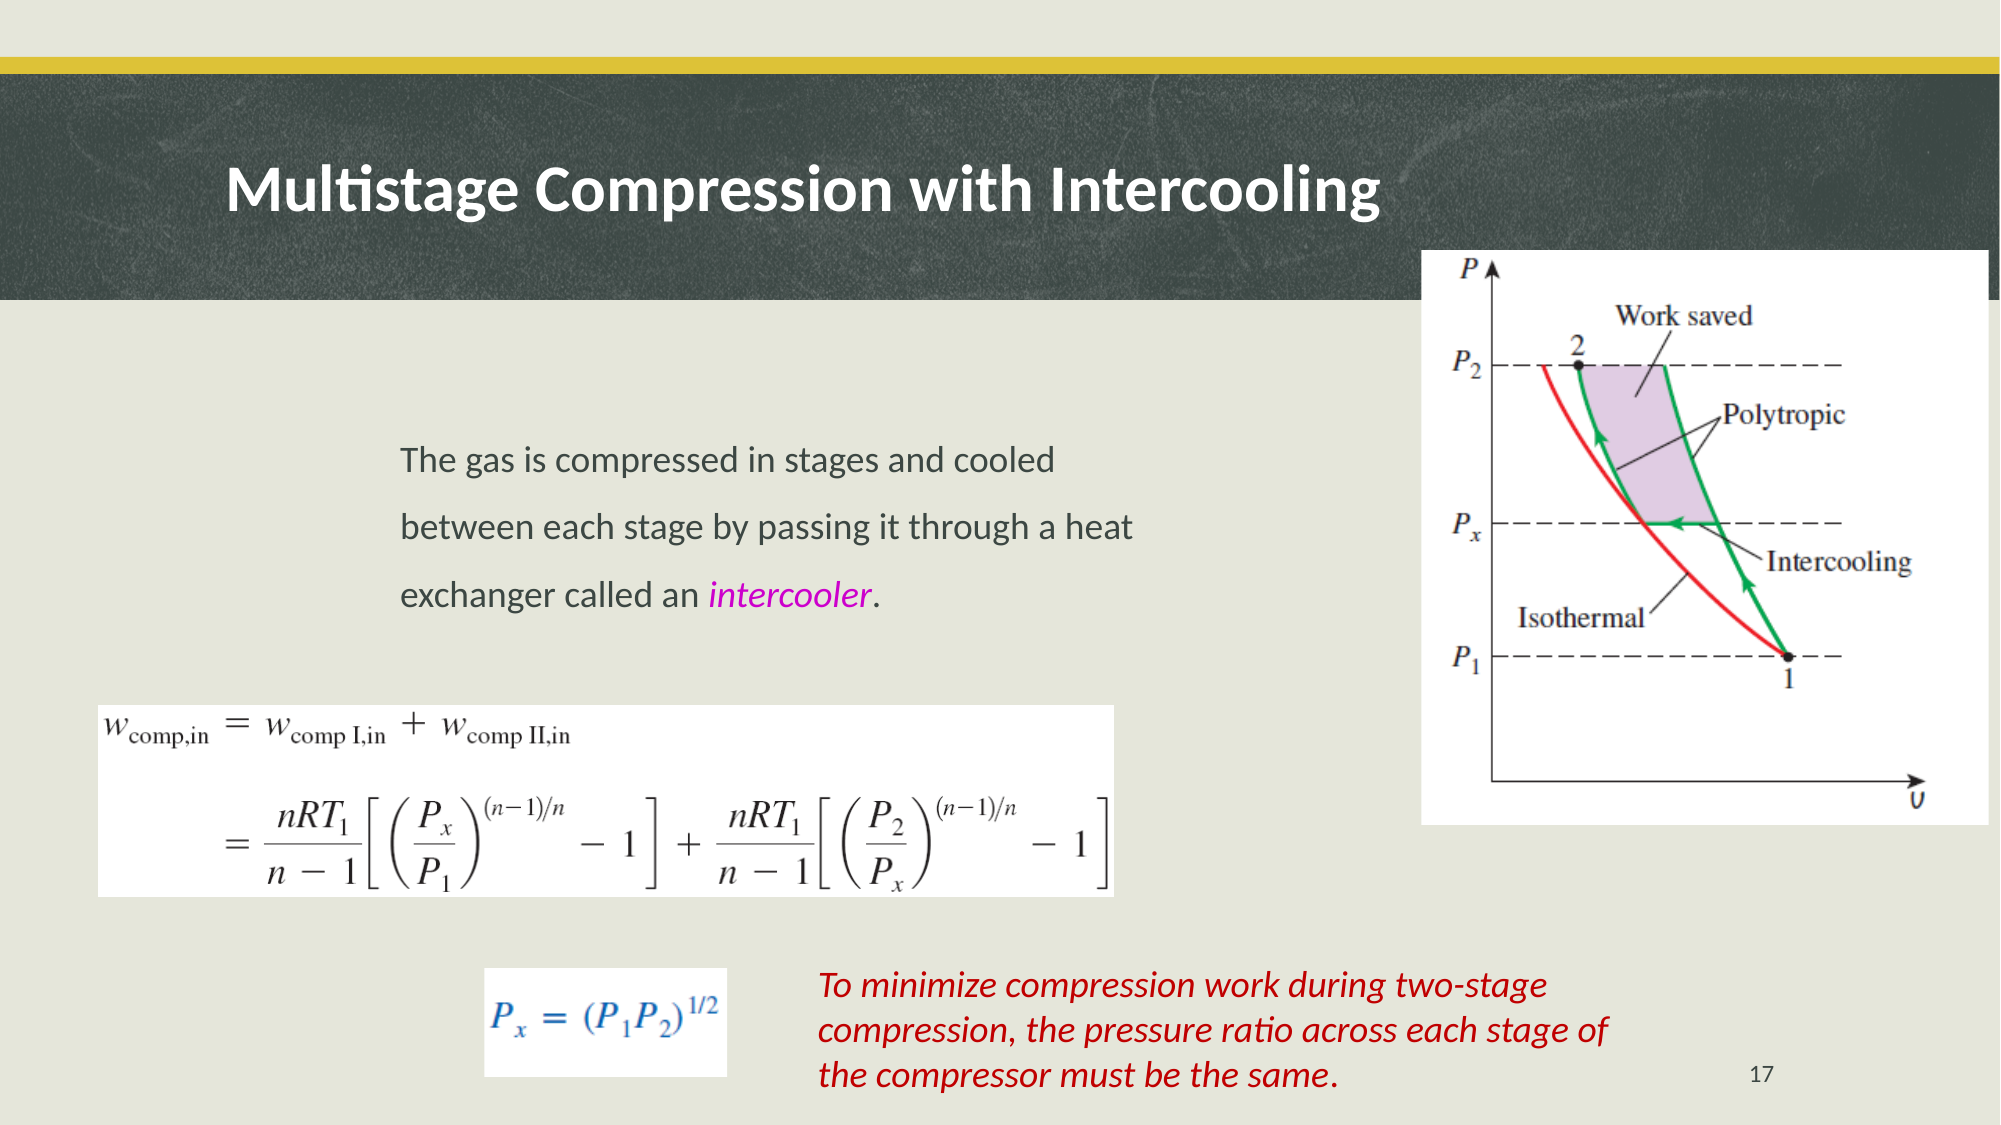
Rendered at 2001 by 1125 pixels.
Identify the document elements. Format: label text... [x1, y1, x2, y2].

text_box To minimize compression work during two-stage compression, the pressure ratio across each stage of the compressor must be the same. [803, 952, 1641, 1102]
text_box The gas is compressed in stages and cooled between each stage by passing it through a heat exchanger called an intercooler. [385, 404, 1158, 623]
picture [98, 705, 1114, 897]
slide_number 17 [1466, 1042, 1790, 1103]
title Multistage Compression with Intercooling [210, 76, 1790, 300]
picture [484, 968, 728, 1077]
picture [0, 74, 2000, 826]
